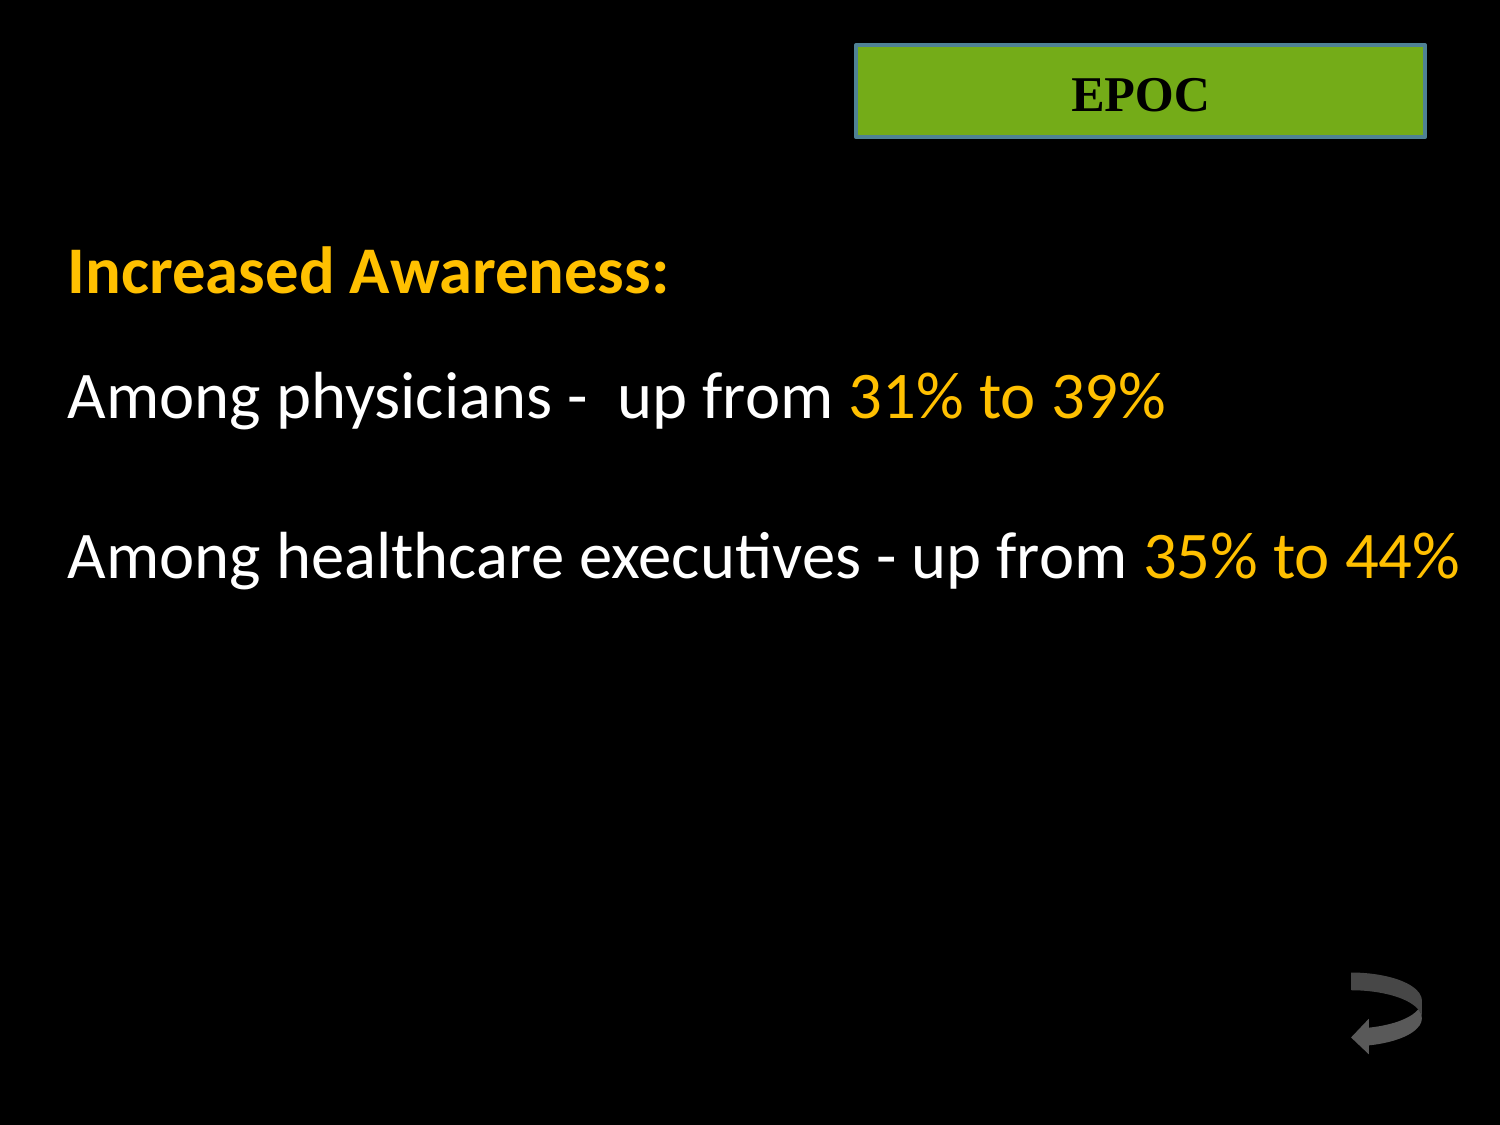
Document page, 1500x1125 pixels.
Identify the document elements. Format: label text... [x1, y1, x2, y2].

text_box [1348, 970, 1425, 1057]
text_box EPOC [854, 43, 1427, 139]
text_box Increased Awareness: Among physicians - up from 31% to 39% Among healthcare executives - up from 35% to 44% [53, 219, 1483, 600]
